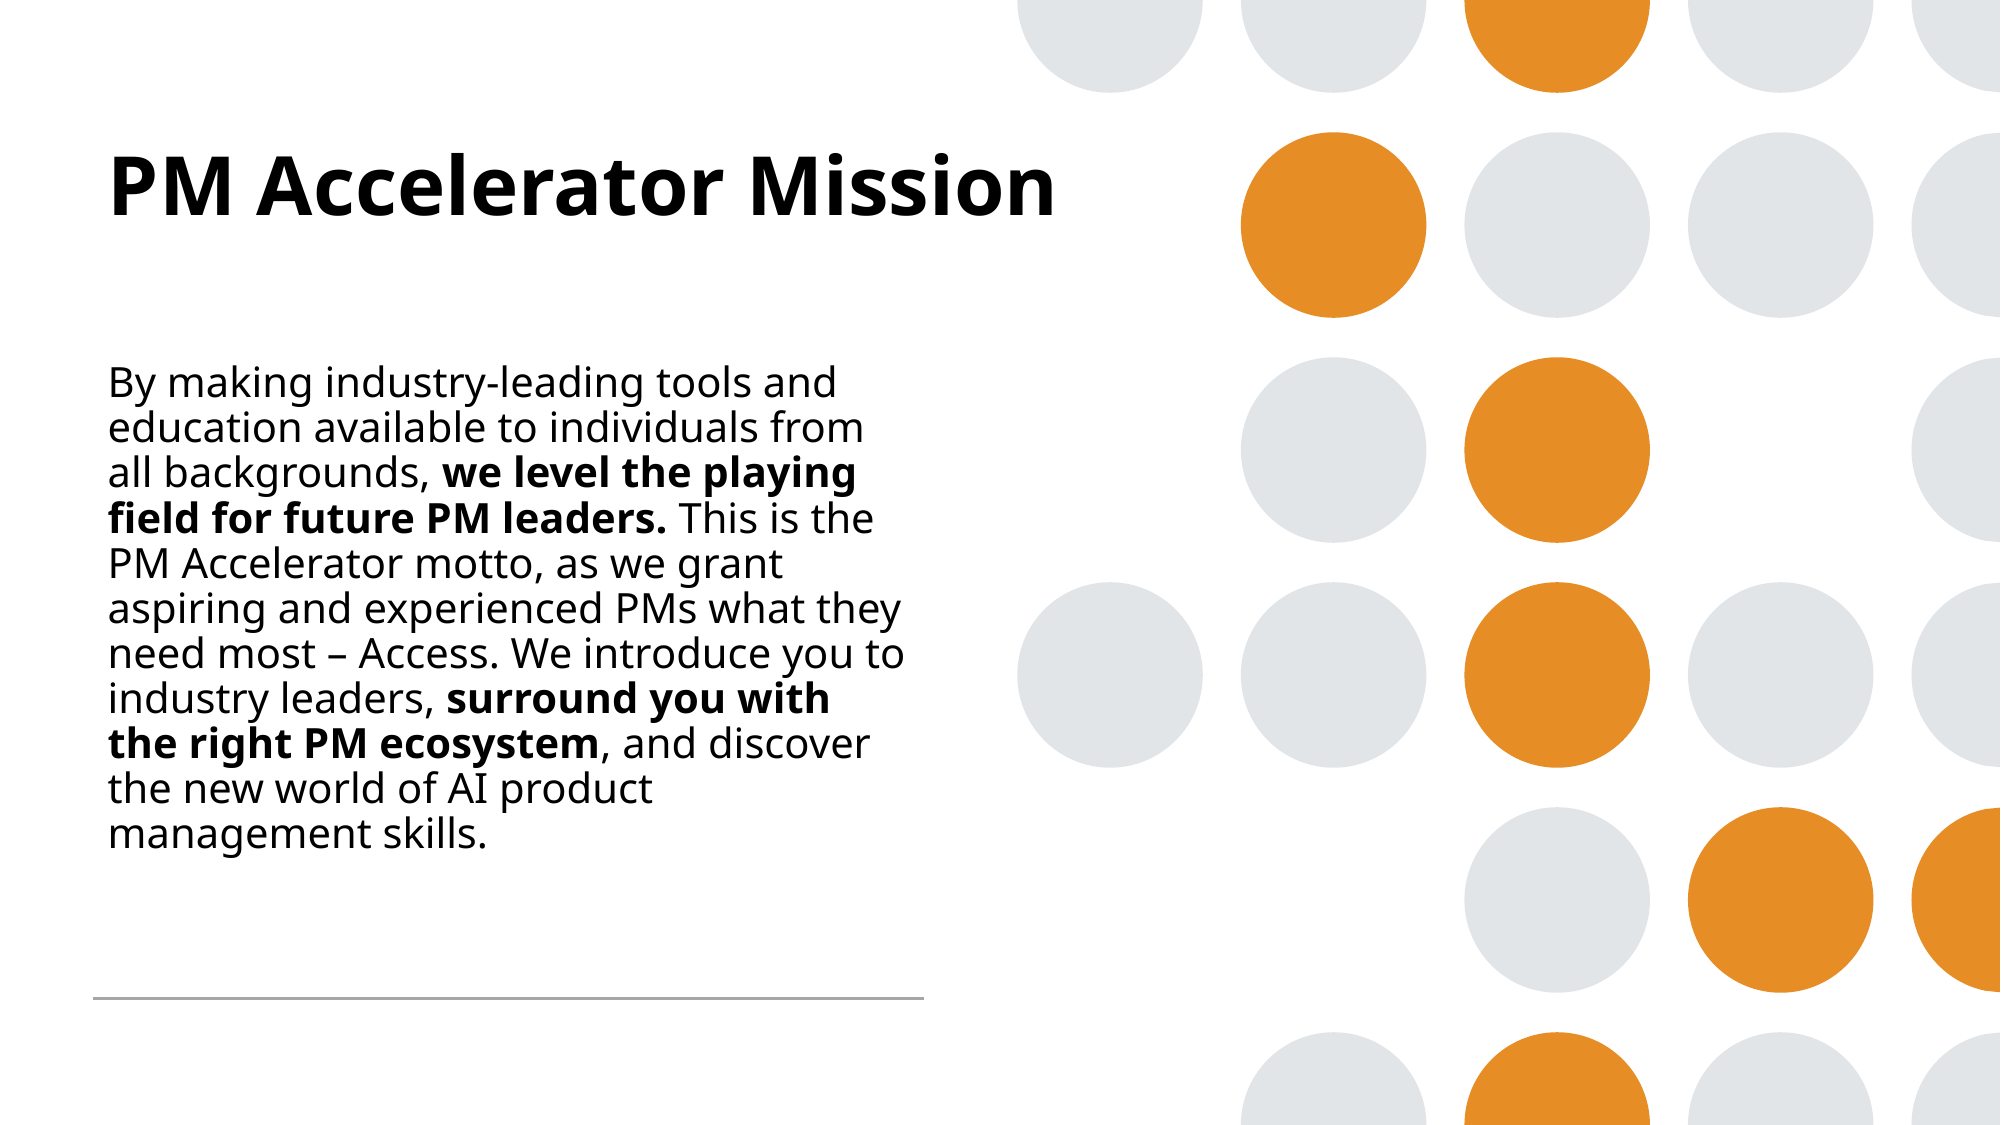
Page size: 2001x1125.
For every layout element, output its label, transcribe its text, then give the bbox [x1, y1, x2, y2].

title PM Accelerator Mission [92, 126, 1017, 335]
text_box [1017, 0, 2000, 1125]
list By making industry-leading tools and education available to individuals from all backgrounds, we level the playing field for future PM leaders. This is the PM Accelerator motto, as we grant aspiring and experienced PMs what they need most – Access. We introduce you to industry leaders, surround you with the right PM ecosystem, and discover the new world of AI product management skills. [92, 354, 924, 946]
text_box [0, 0, 1017, 1125]
